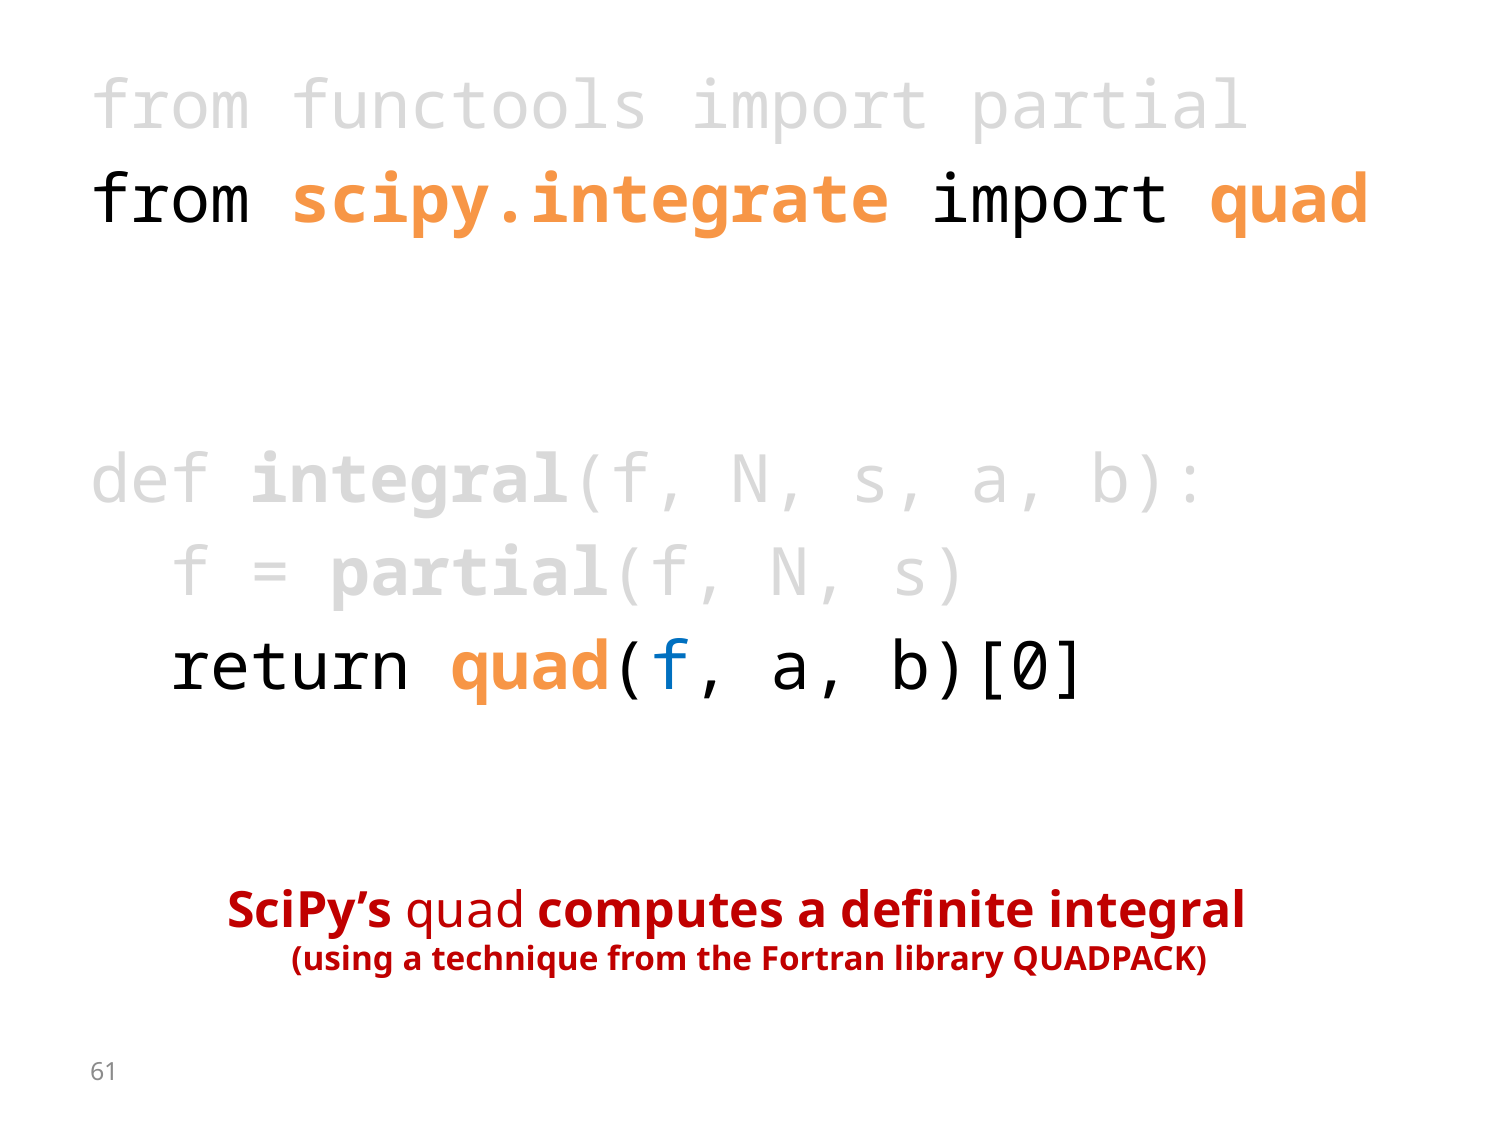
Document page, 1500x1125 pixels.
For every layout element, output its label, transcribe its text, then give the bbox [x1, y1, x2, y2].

list from functools import partial from scipy.integrate import quad def integral(f, N, s, a, b): f = partial(f, N, s) return quad(f, a, b)[0] [75, 54, 1425, 1071]
slide_number 61 [75, 1042, 425, 1103]
